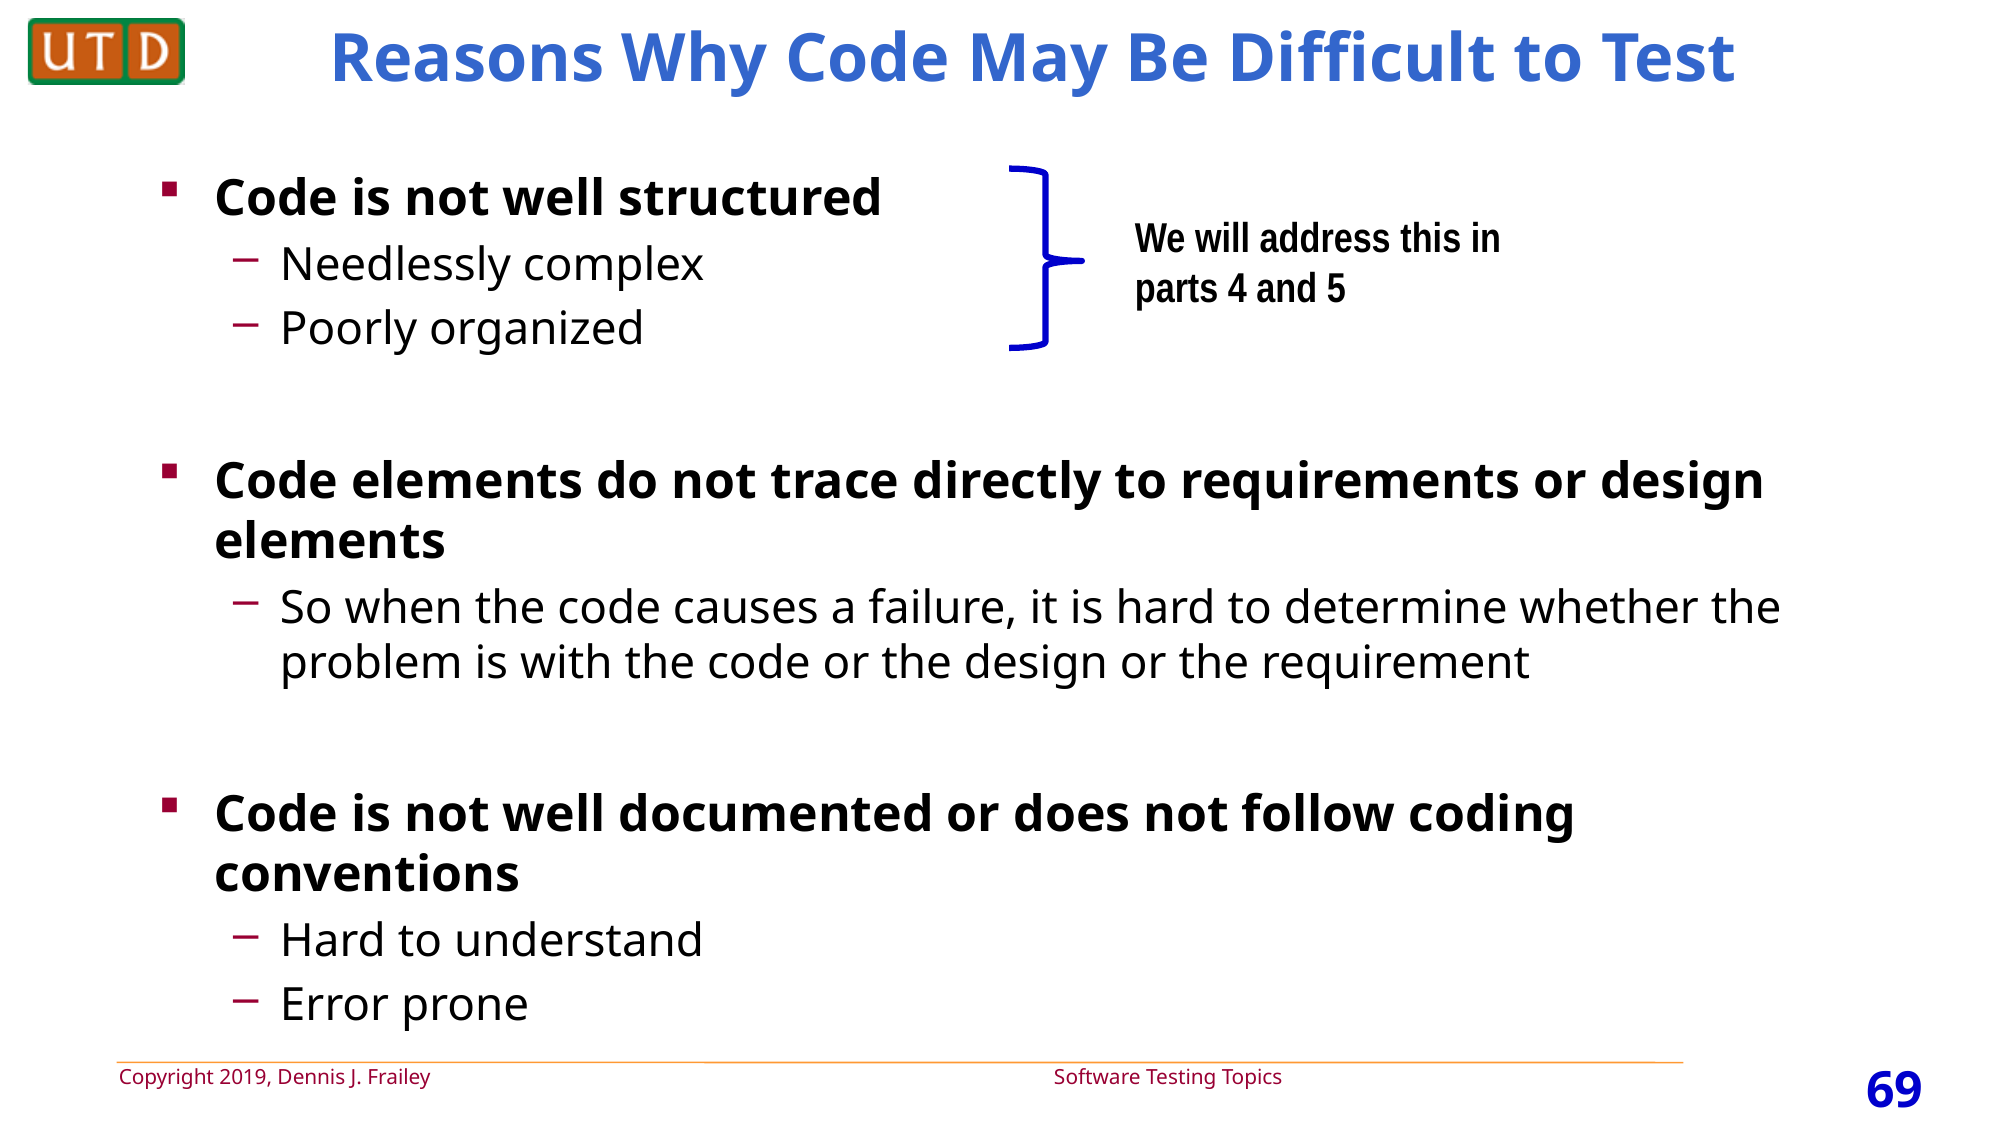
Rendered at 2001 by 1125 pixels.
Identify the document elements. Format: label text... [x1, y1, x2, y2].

picture [27, 18, 143, 85]
title Reasons Why Code May Be Difficult to Test [143, 0, 1924, 111]
list Code is not well structured Needlessly complex Poorly organized Code elements do not trace directly to requirements or design elements So when the code causes a failure, it is hard to determine whether the problem is with the code or the design or the requirement Code is not well documented or does not follow coding conventions Hard to understand Error prone [143, 157, 1875, 1005]
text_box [1008, 168, 1525, 349]
